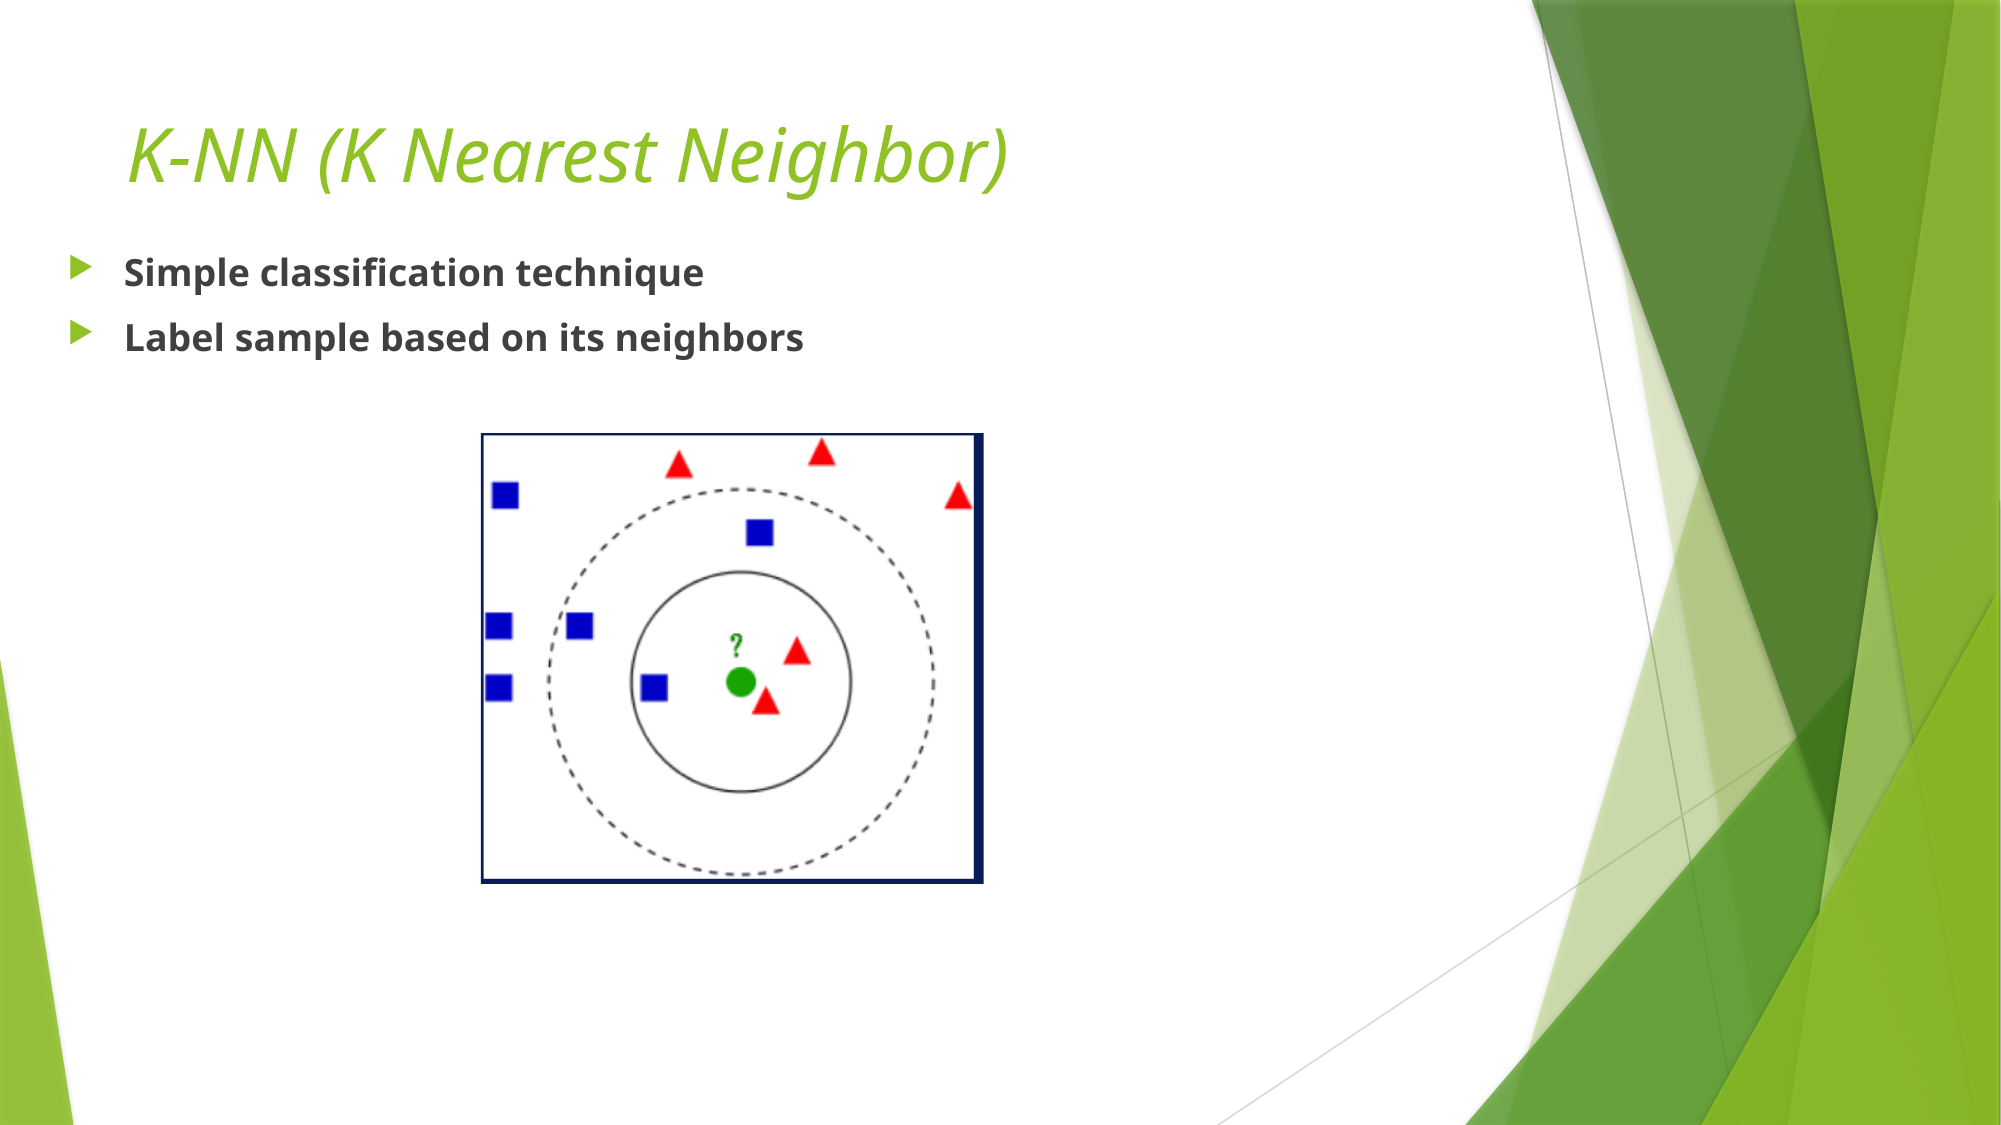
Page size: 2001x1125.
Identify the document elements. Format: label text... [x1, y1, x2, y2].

list Simple classification technique Label sample based on its neighbors [52, 241, 1478, 1054]
title K-NN (K Nearest Neighbor) [111, 99, 1522, 218]
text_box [480, 433, 985, 885]
